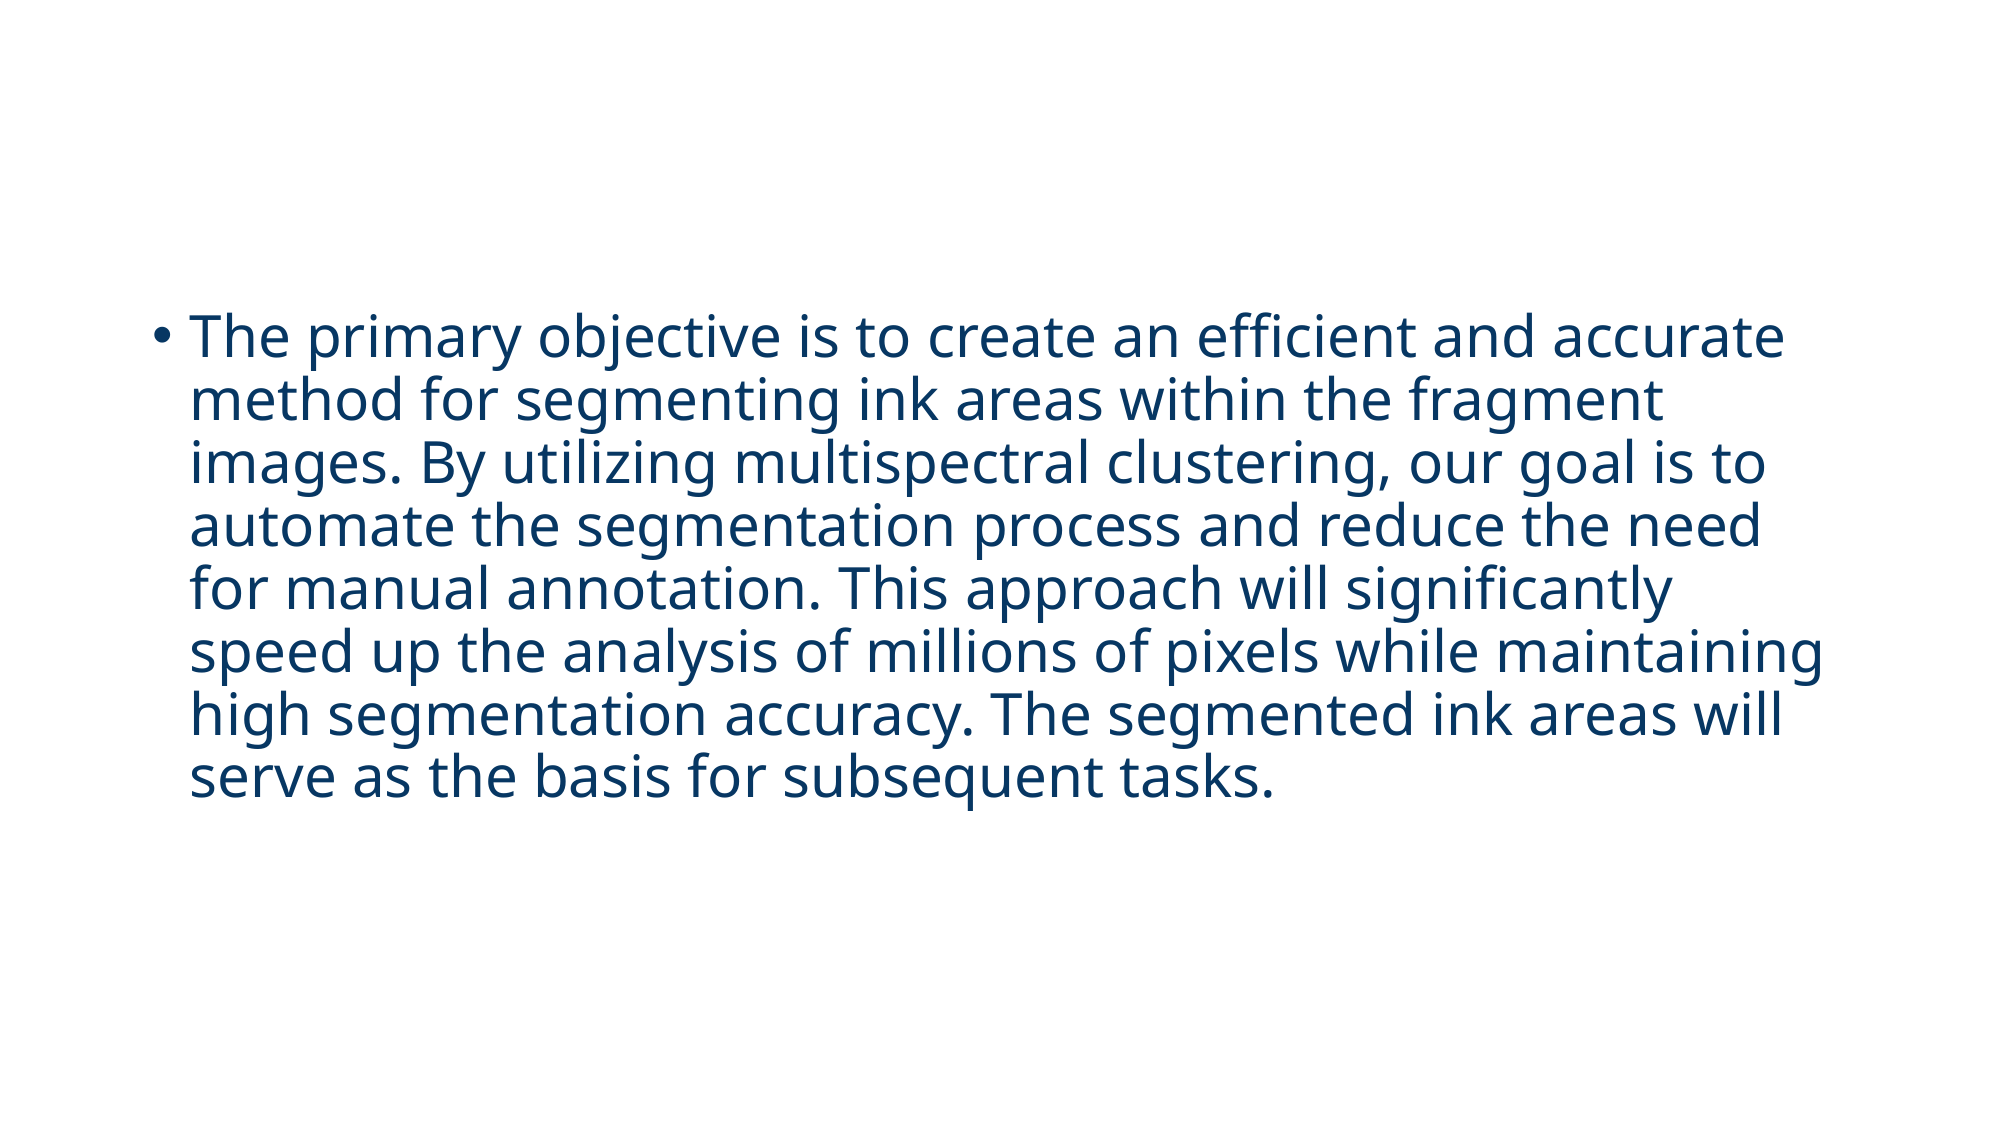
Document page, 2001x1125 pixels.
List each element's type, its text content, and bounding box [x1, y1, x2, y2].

list The primary objective is to create an efficient and accurate method for segmenting ink areas within the fragment images. By utilizing multispectral clustering, our goal is to automate the segmentation process and reduce the need for manual annotation. This approach will significantly speed up the analysis of millions of pixels while maintaining high segmentation accuracy. The segmented ink areas will serve as the basis for subsequent tasks. [137, 299, 1863, 1014]
